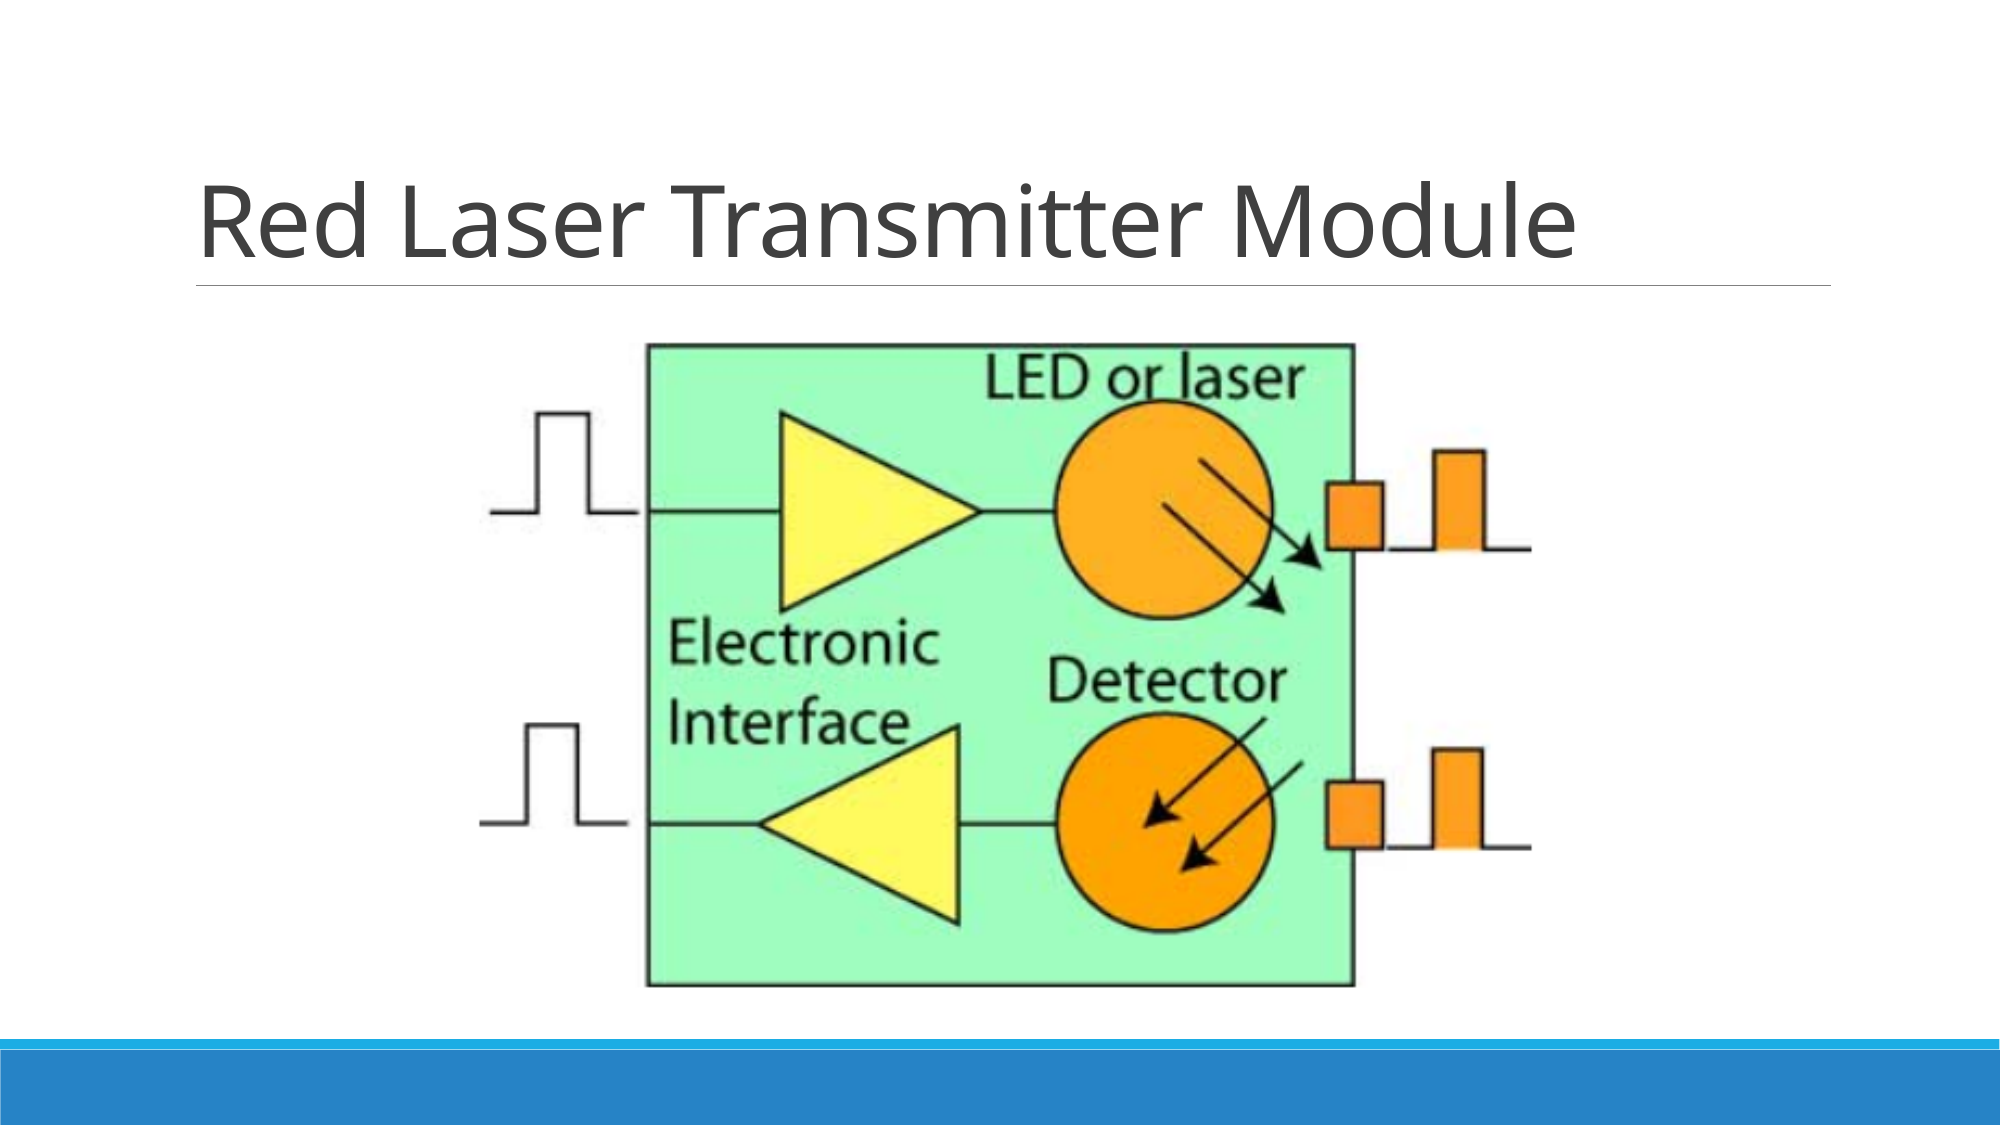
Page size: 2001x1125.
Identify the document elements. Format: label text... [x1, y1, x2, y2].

title Red Laser Transmitter Module [180, 47, 1830, 285]
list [454, 321, 1556, 992]
